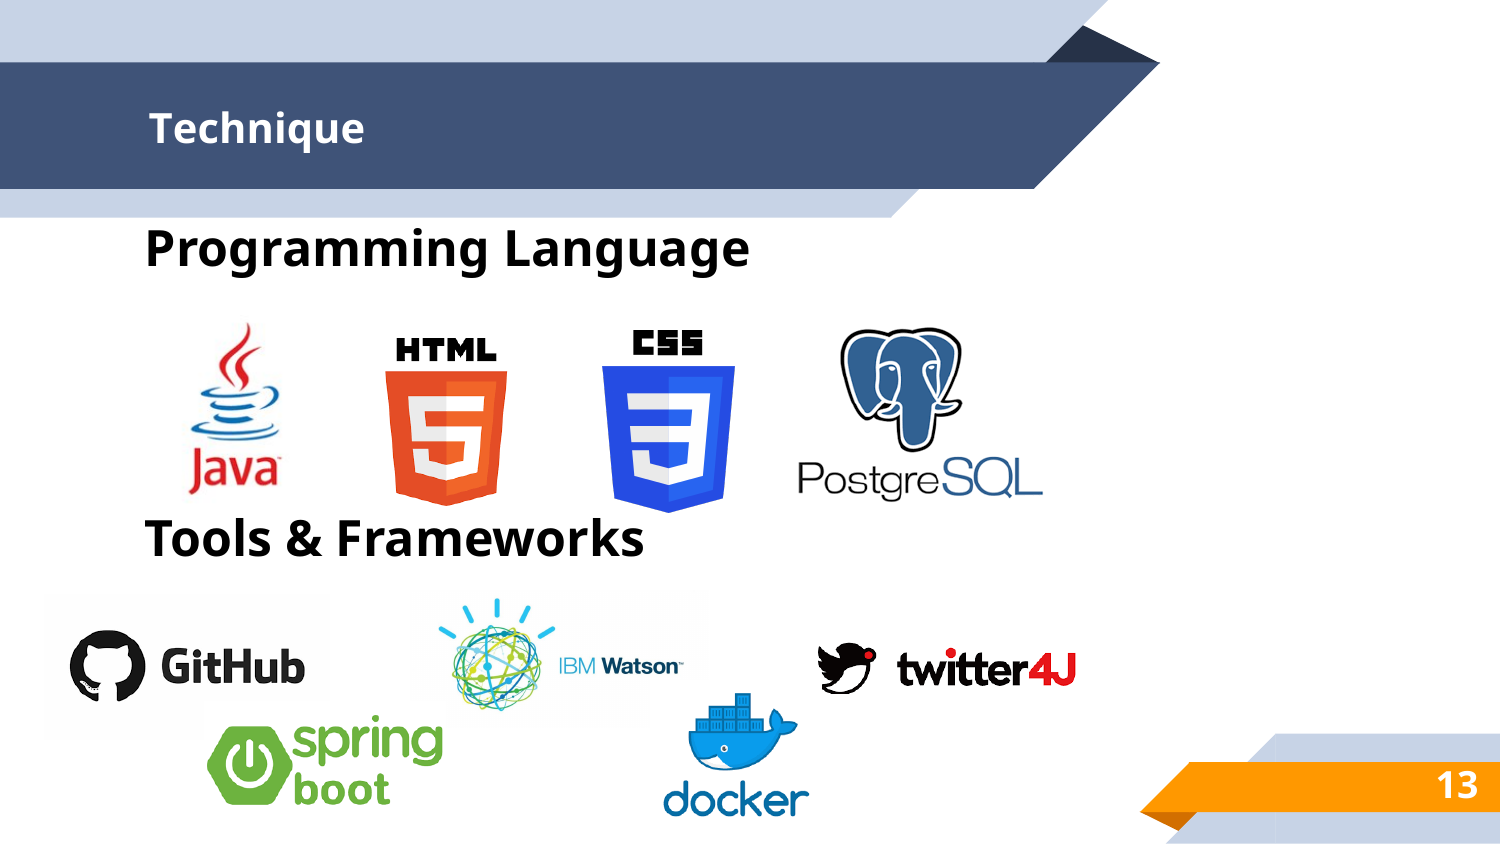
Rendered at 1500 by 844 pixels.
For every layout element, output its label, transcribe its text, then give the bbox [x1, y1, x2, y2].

picture [133, 306, 337, 511]
slide_number 13 [1249, 760, 1494, 813]
title Technique [133, 64, 1035, 190]
picture [359, 337, 532, 506]
picture [793, 323, 1045, 510]
picture [602, 330, 735, 514]
picture [44, 590, 1107, 829]
list Programming Language Tools & Frameworks [133, 210, 1140, 727]
